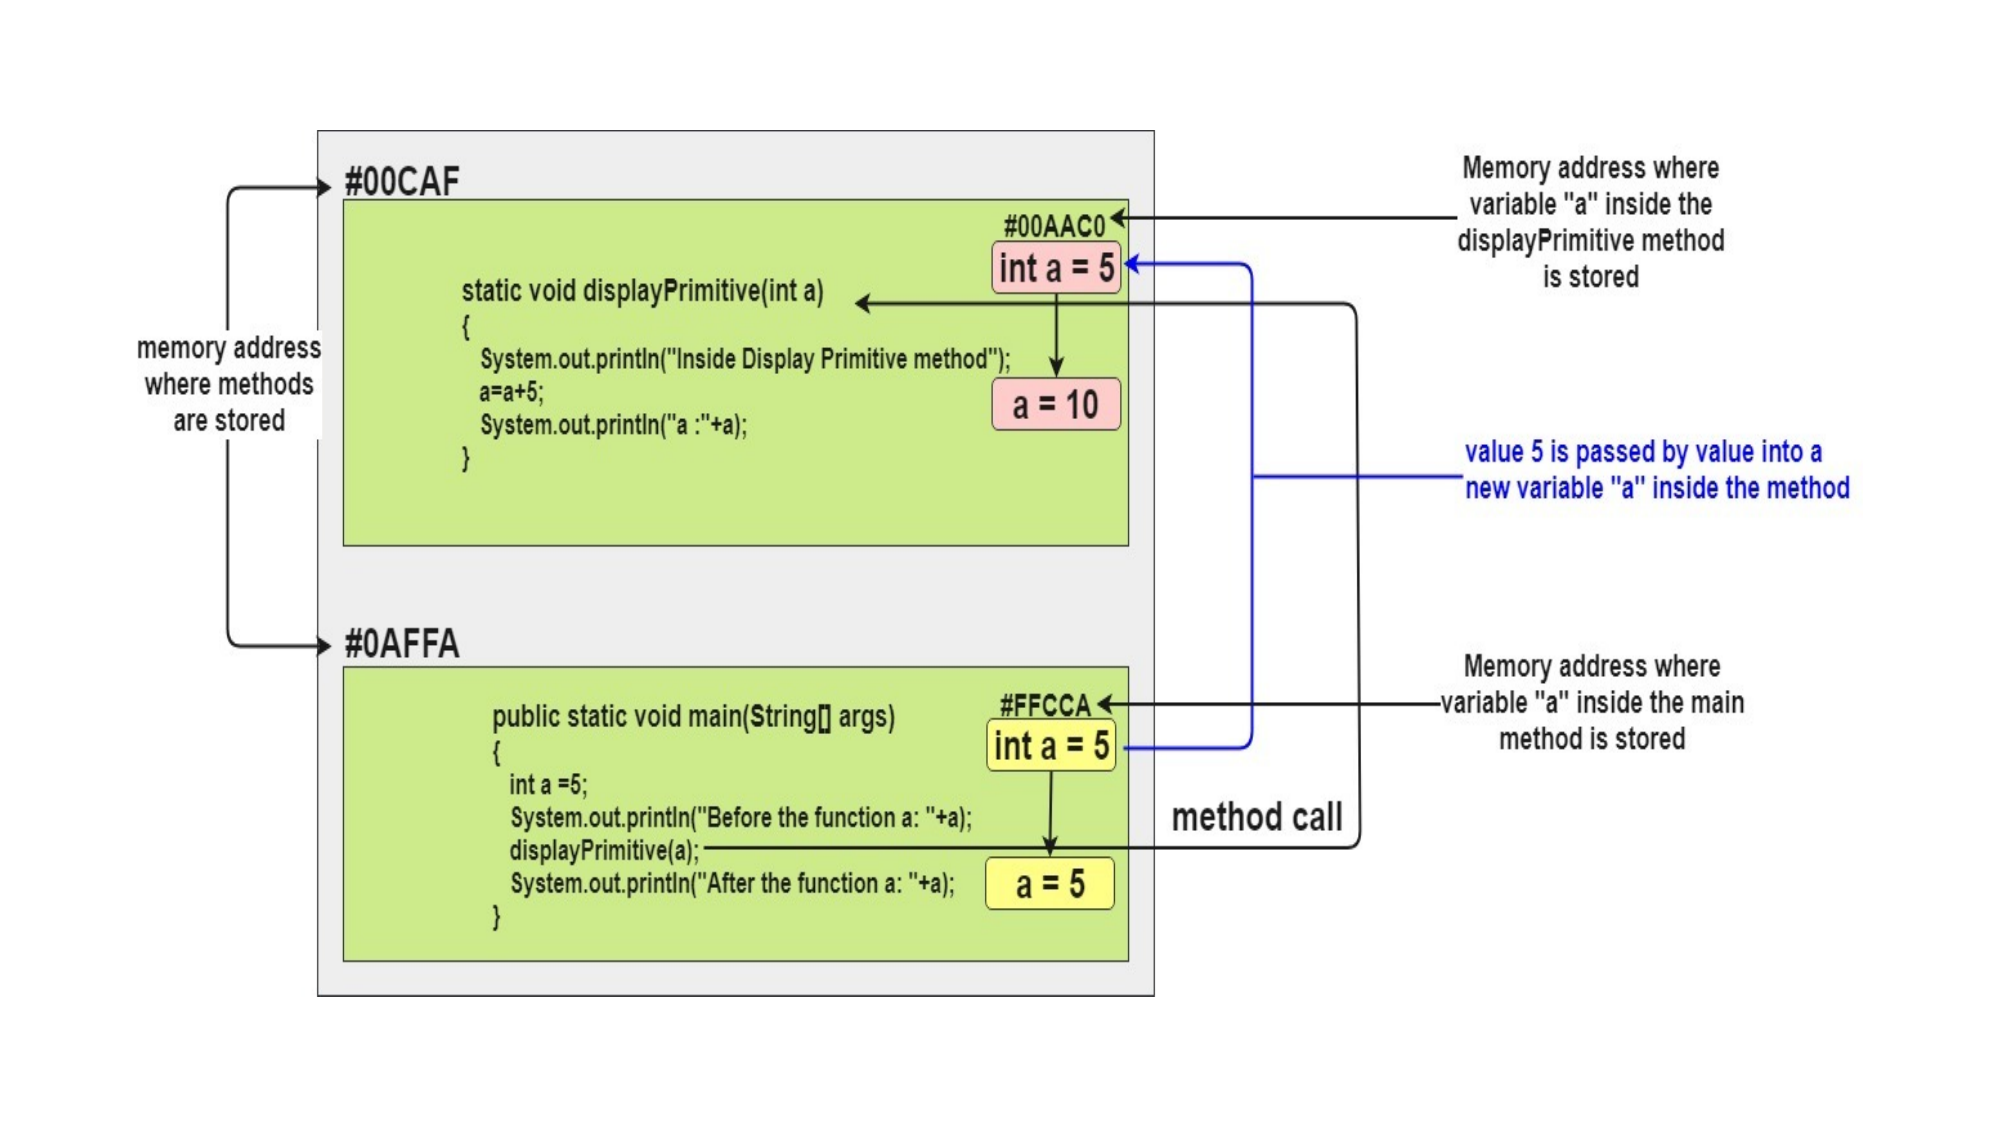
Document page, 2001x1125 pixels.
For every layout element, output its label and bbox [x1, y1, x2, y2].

list [137, 130, 1863, 997]
